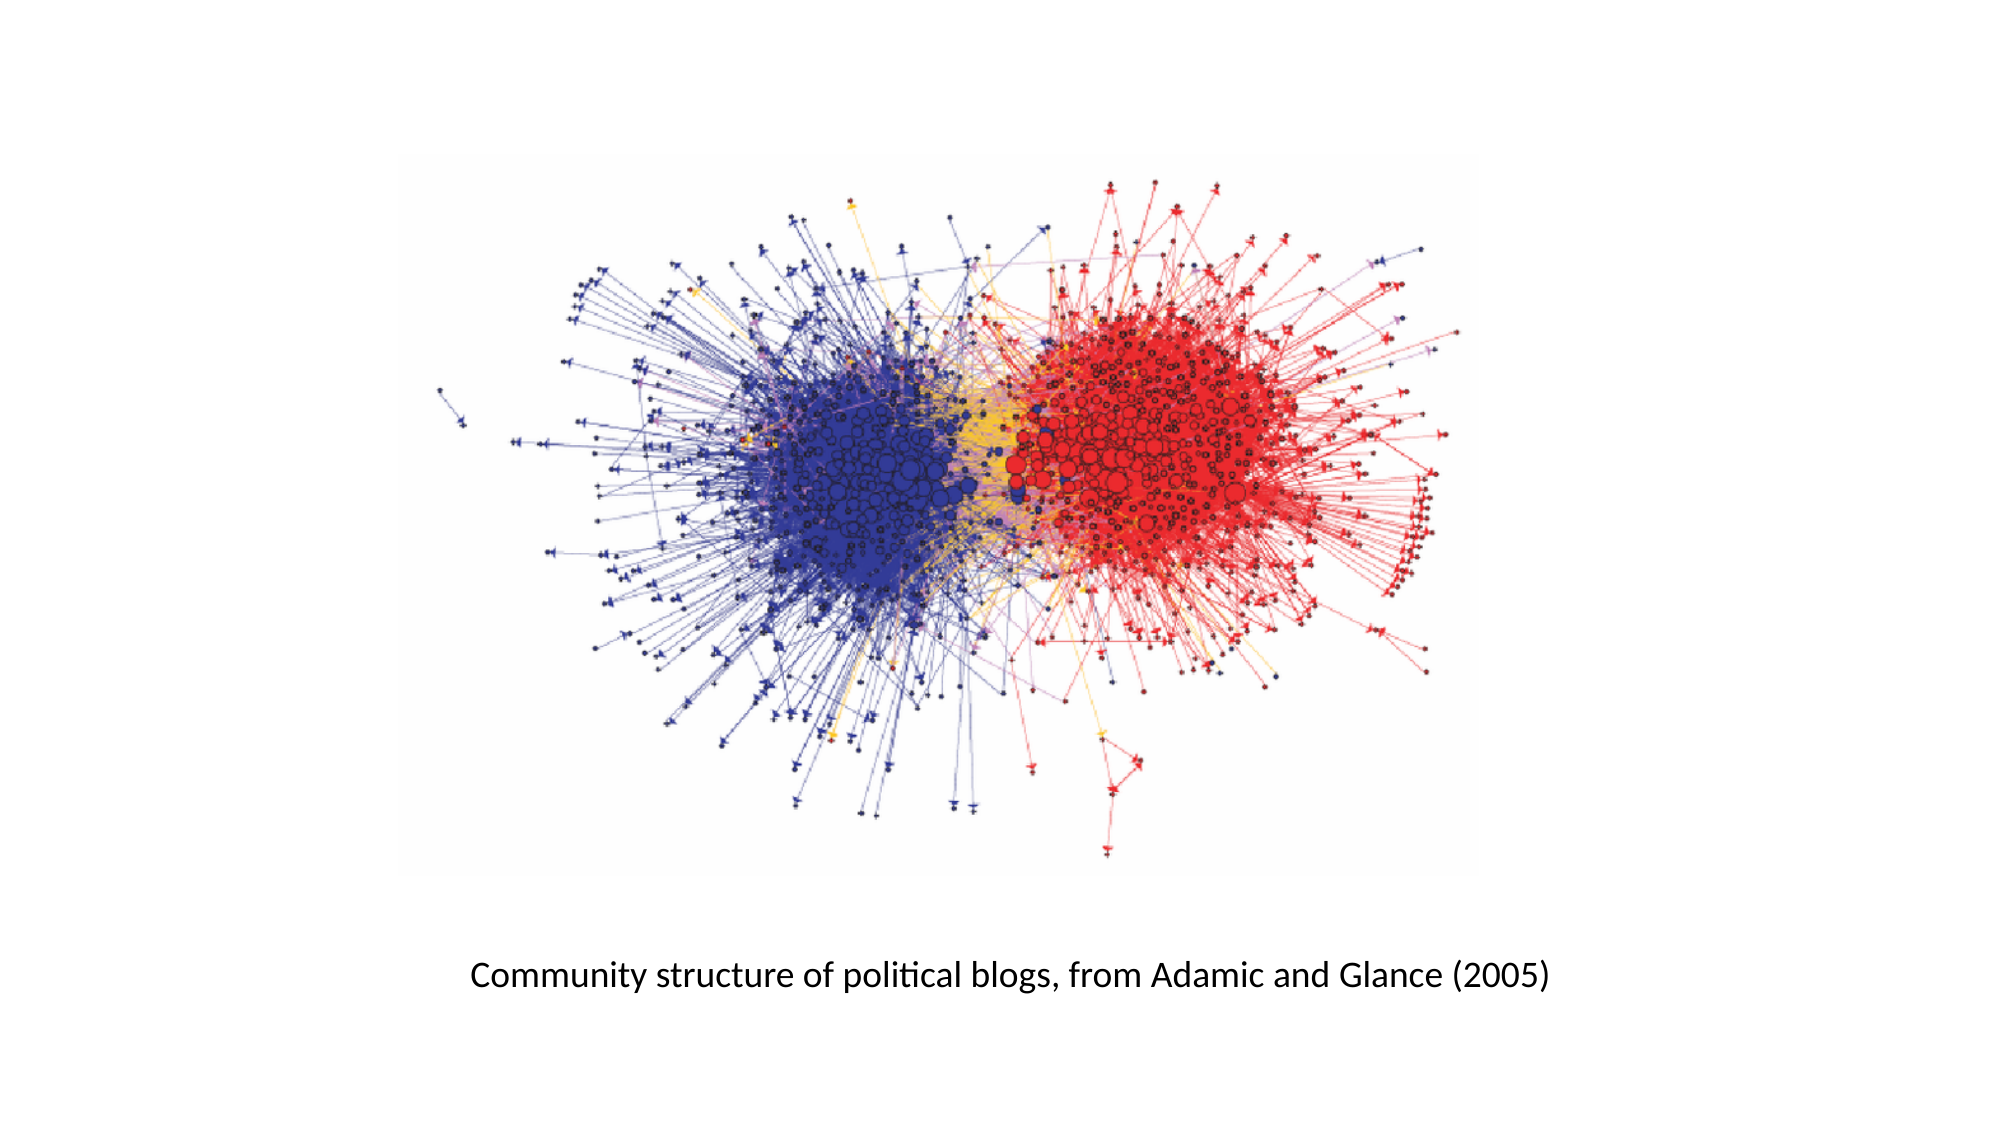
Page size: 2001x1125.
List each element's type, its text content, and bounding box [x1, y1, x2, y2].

text_box Community structure of political blogs, from Adamic and Glance (2005) [455, 942, 1567, 1003]
picture [397, 153, 1479, 876]
